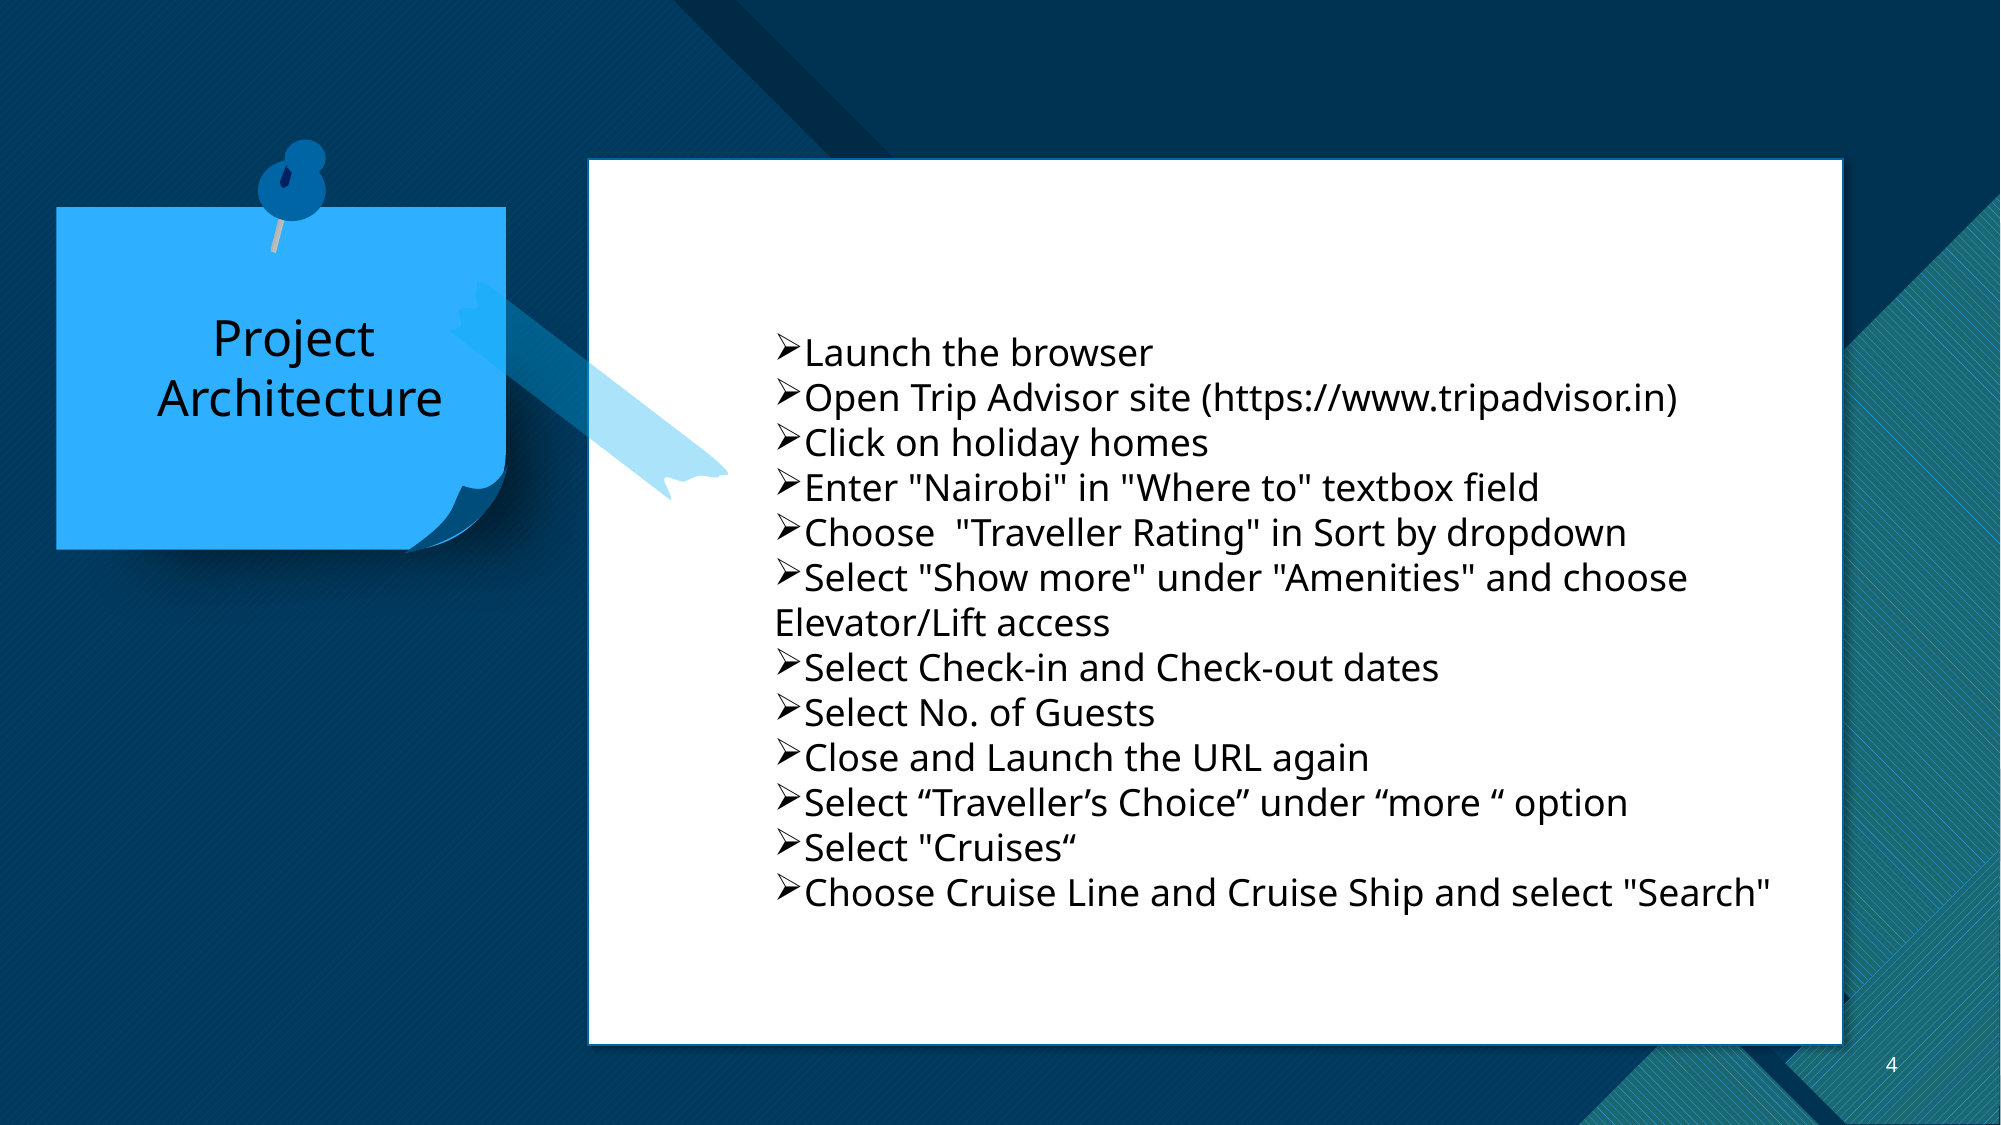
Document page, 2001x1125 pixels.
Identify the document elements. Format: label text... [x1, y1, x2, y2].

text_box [587, 158, 1844, 1045]
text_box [257, 139, 326, 254]
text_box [1854, 706, 2001, 996]
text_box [56, 207, 587, 298]
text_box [0, 298, 746, 436]
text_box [56, 436, 587, 630]
slide_number 4 [1845, 1035, 1913, 1096]
